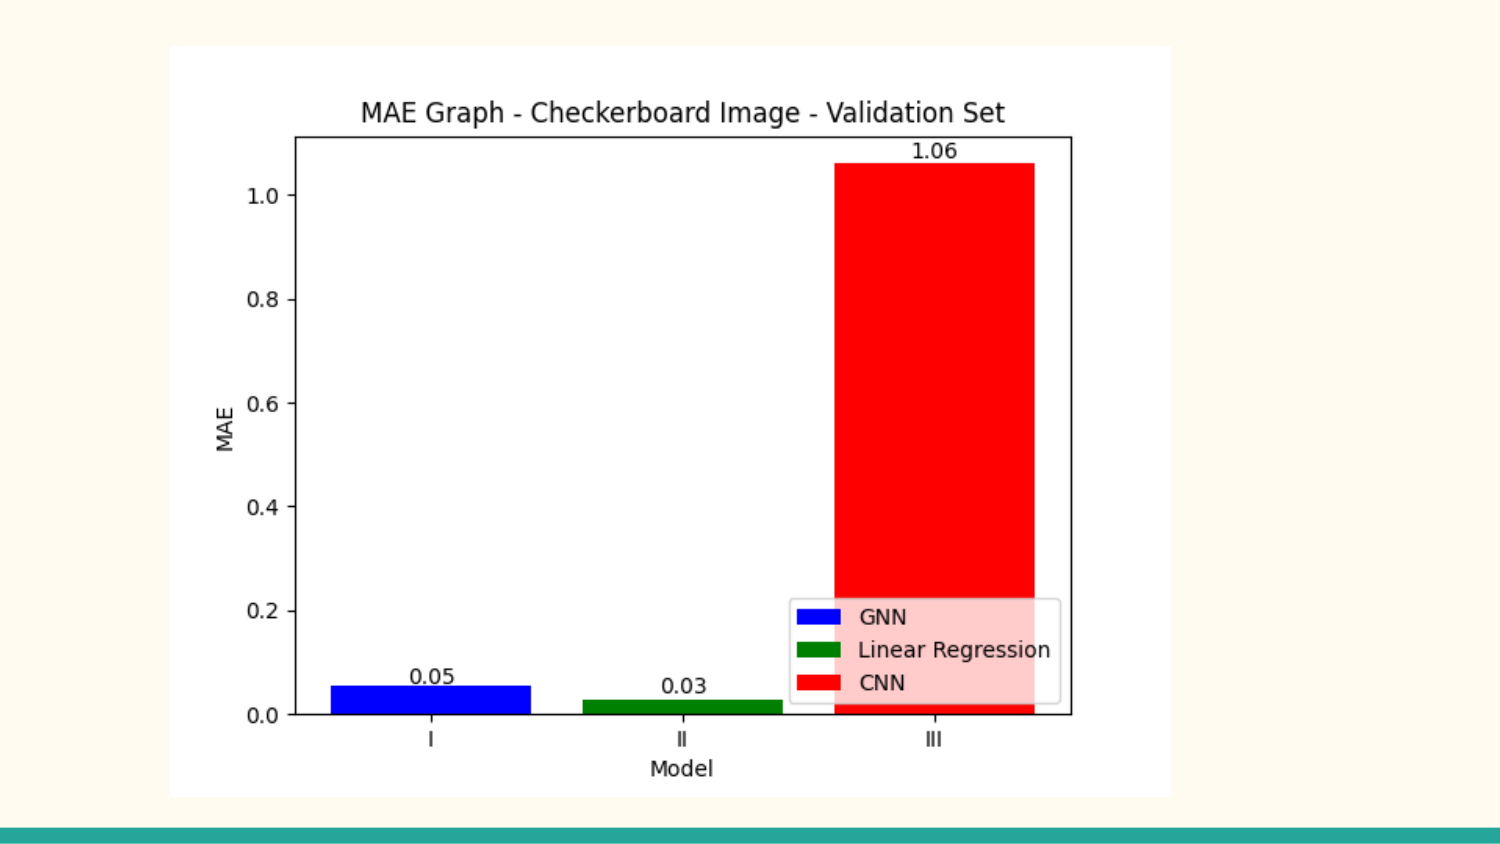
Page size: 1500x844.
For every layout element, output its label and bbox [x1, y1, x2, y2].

picture [169, 46, 1171, 798]
